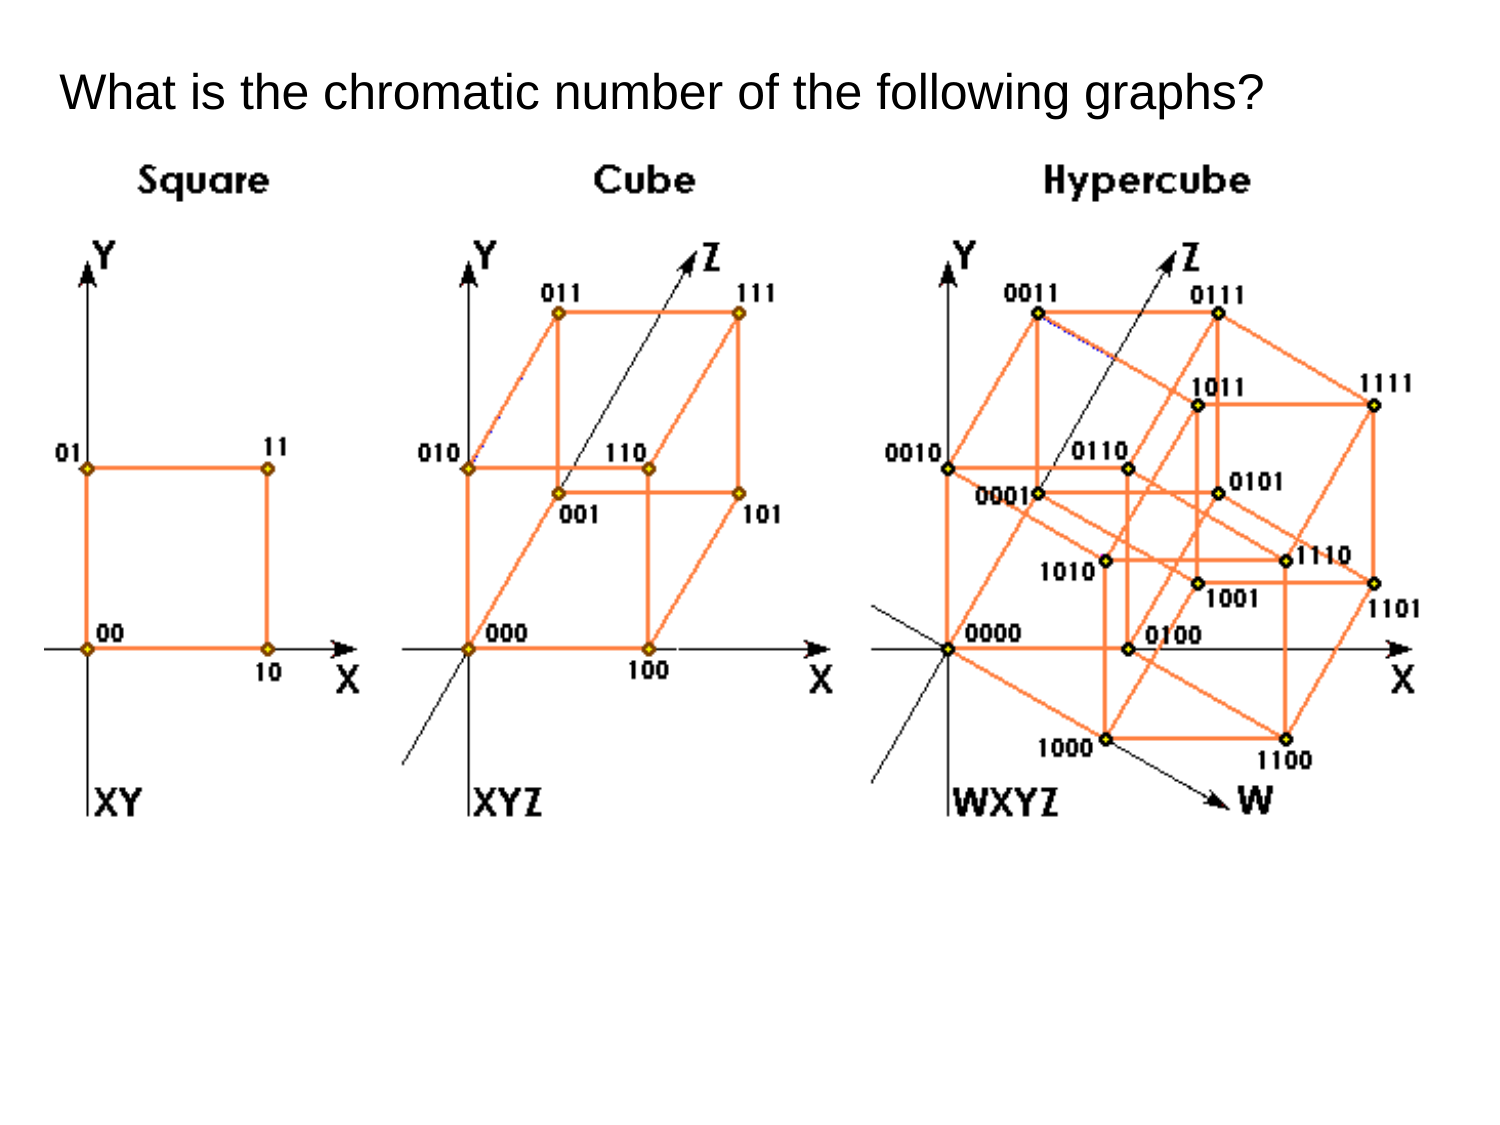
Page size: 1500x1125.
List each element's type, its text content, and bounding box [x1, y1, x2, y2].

text_box What is the chromatic number of the following graphs? [44, 44, 1455, 178]
picture [44, 161, 1427, 826]
